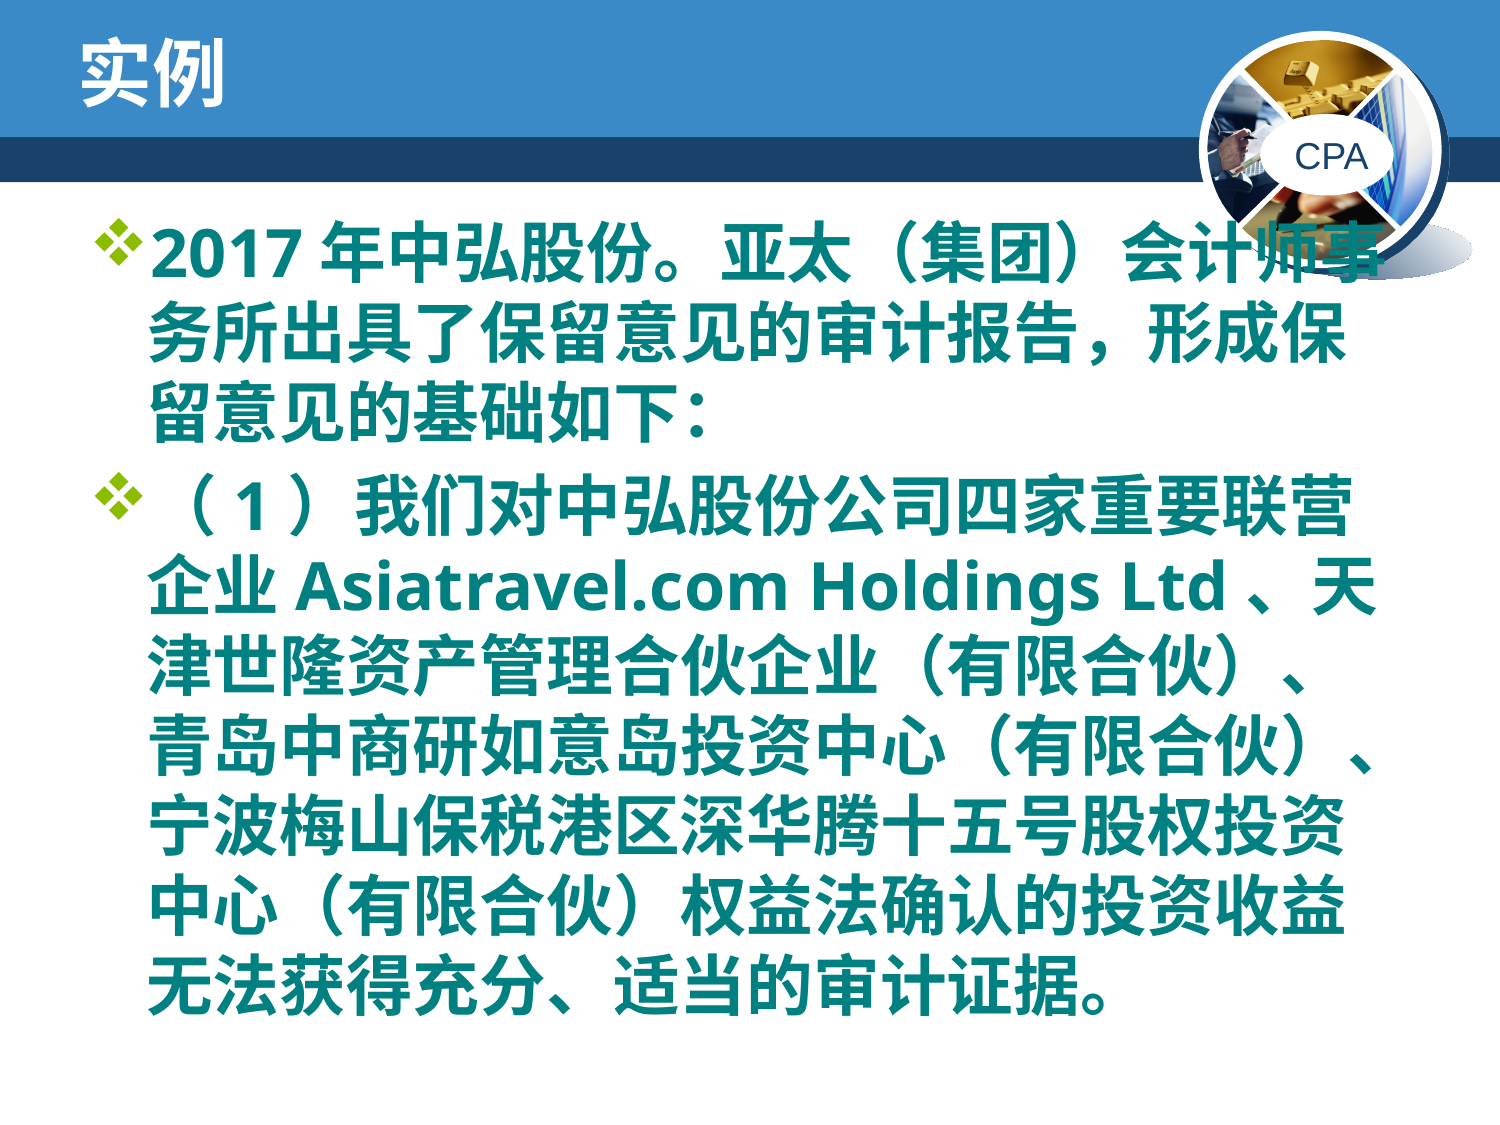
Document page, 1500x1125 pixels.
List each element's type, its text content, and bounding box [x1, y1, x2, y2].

picture [1267, 186, 1369, 203]
list 2017年中弘股份。亚太（集团）会计师事务所出具了保留意见的审计报告，形成保留意见的基础如下： （1）我们对中弘股份公司四家重要联营企业Asiatravel.com Holdings Ltd、天津世隆资产管理合伙企业（有限合伙）、青岛中商研如意岛投资中心（有限合伙）、宁波梅山保税港区深华腾十五号股权投资中心（有限合伙）权益法确认的投资收益无法获得充分、适当的审计证据。 [74, 203, 1426, 1065]
title 实例 [62, 24, 1338, 118]
picture [1354, 73, 1433, 203]
picture [1338, 41, 1394, 116]
picture [1207, 118, 1287, 203]
